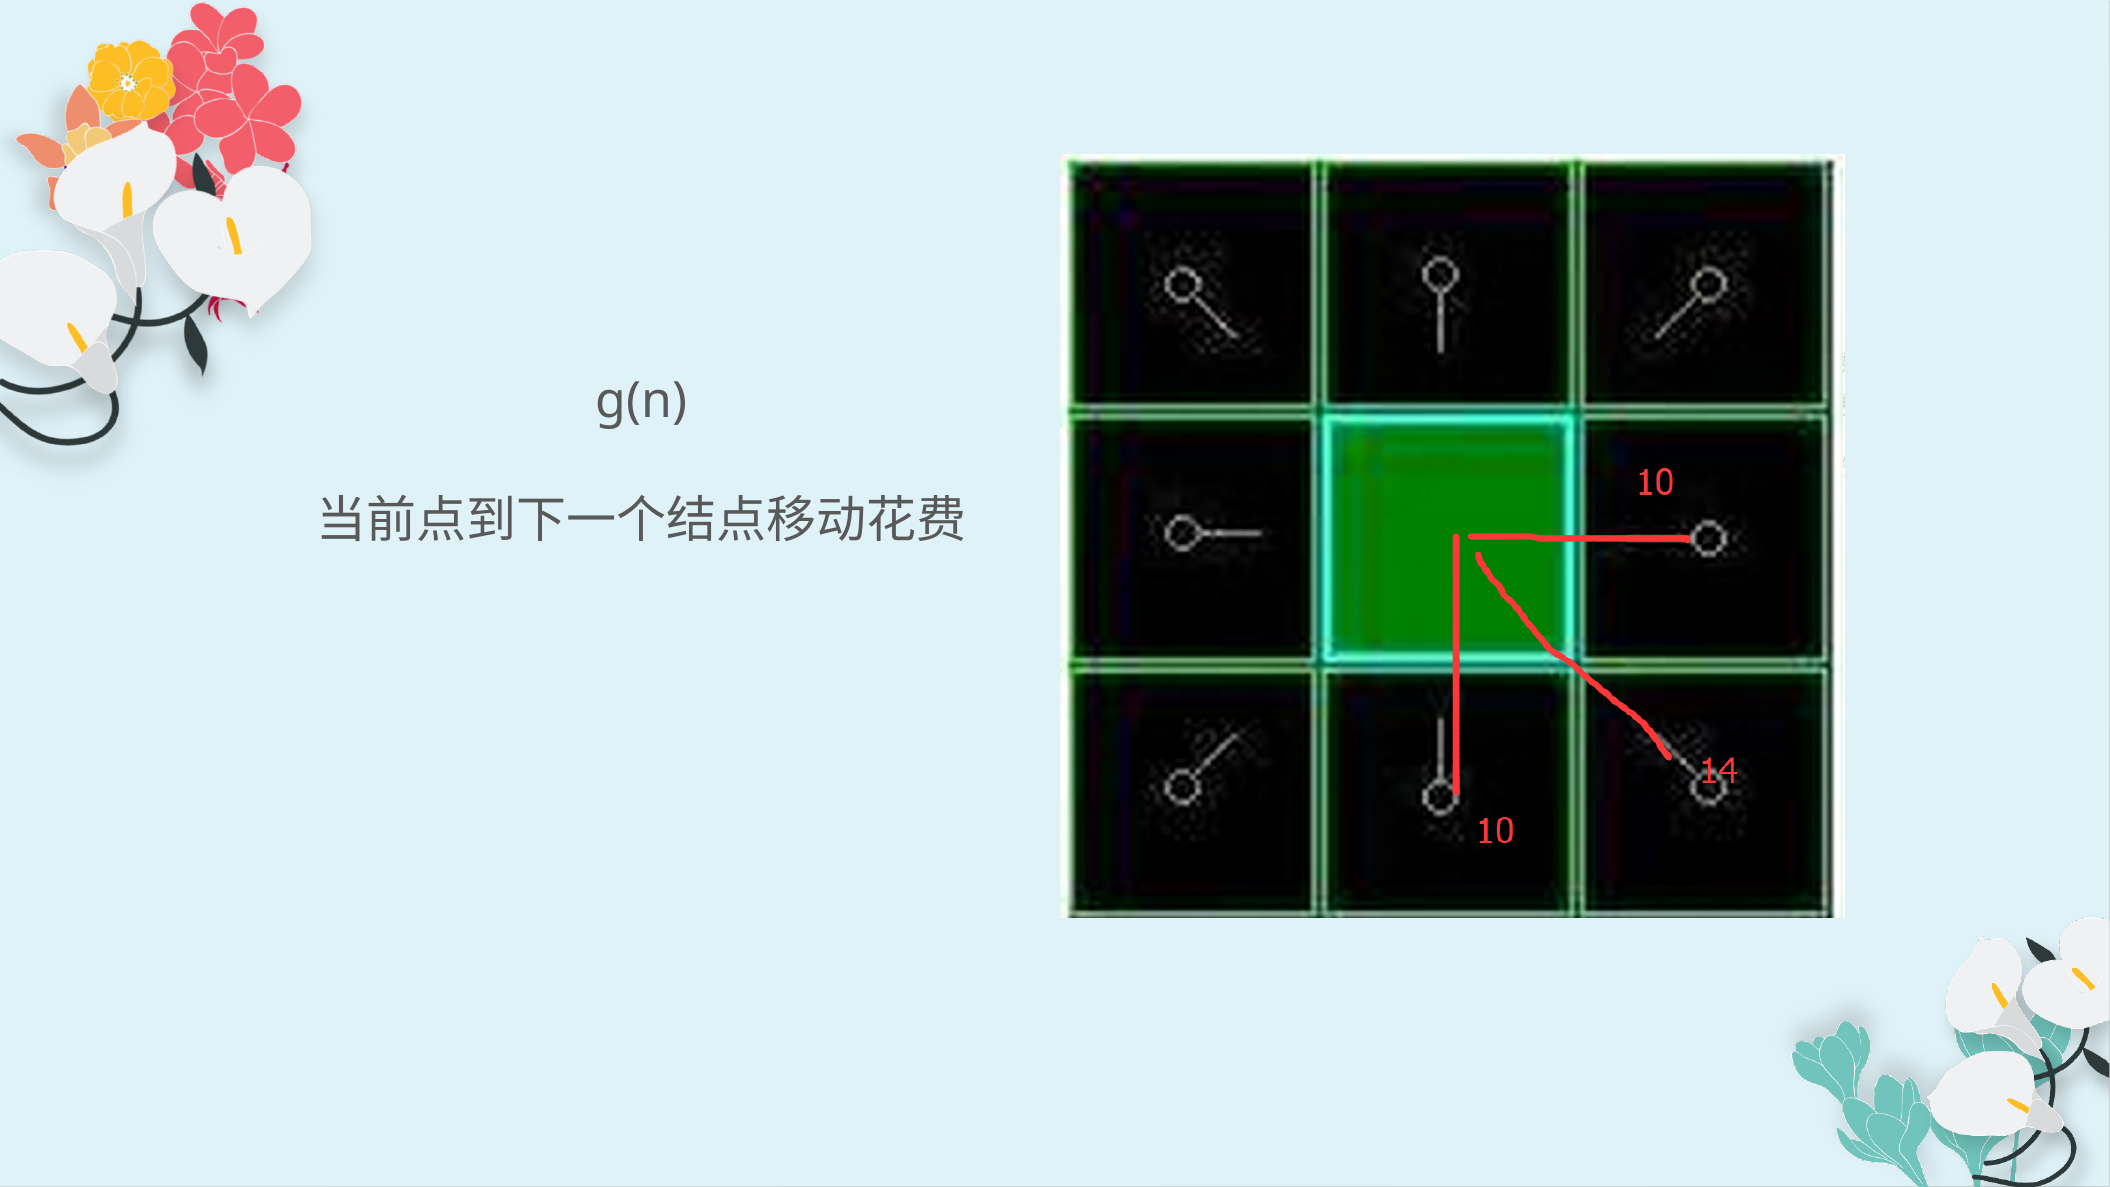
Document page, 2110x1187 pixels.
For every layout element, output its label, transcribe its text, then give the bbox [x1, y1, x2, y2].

picture [0, 0, 452, 575]
picture [1060, 154, 2110, 1187]
text_box g(n) 当前点到下一个结点移动花费 [222, 310, 1060, 604]
